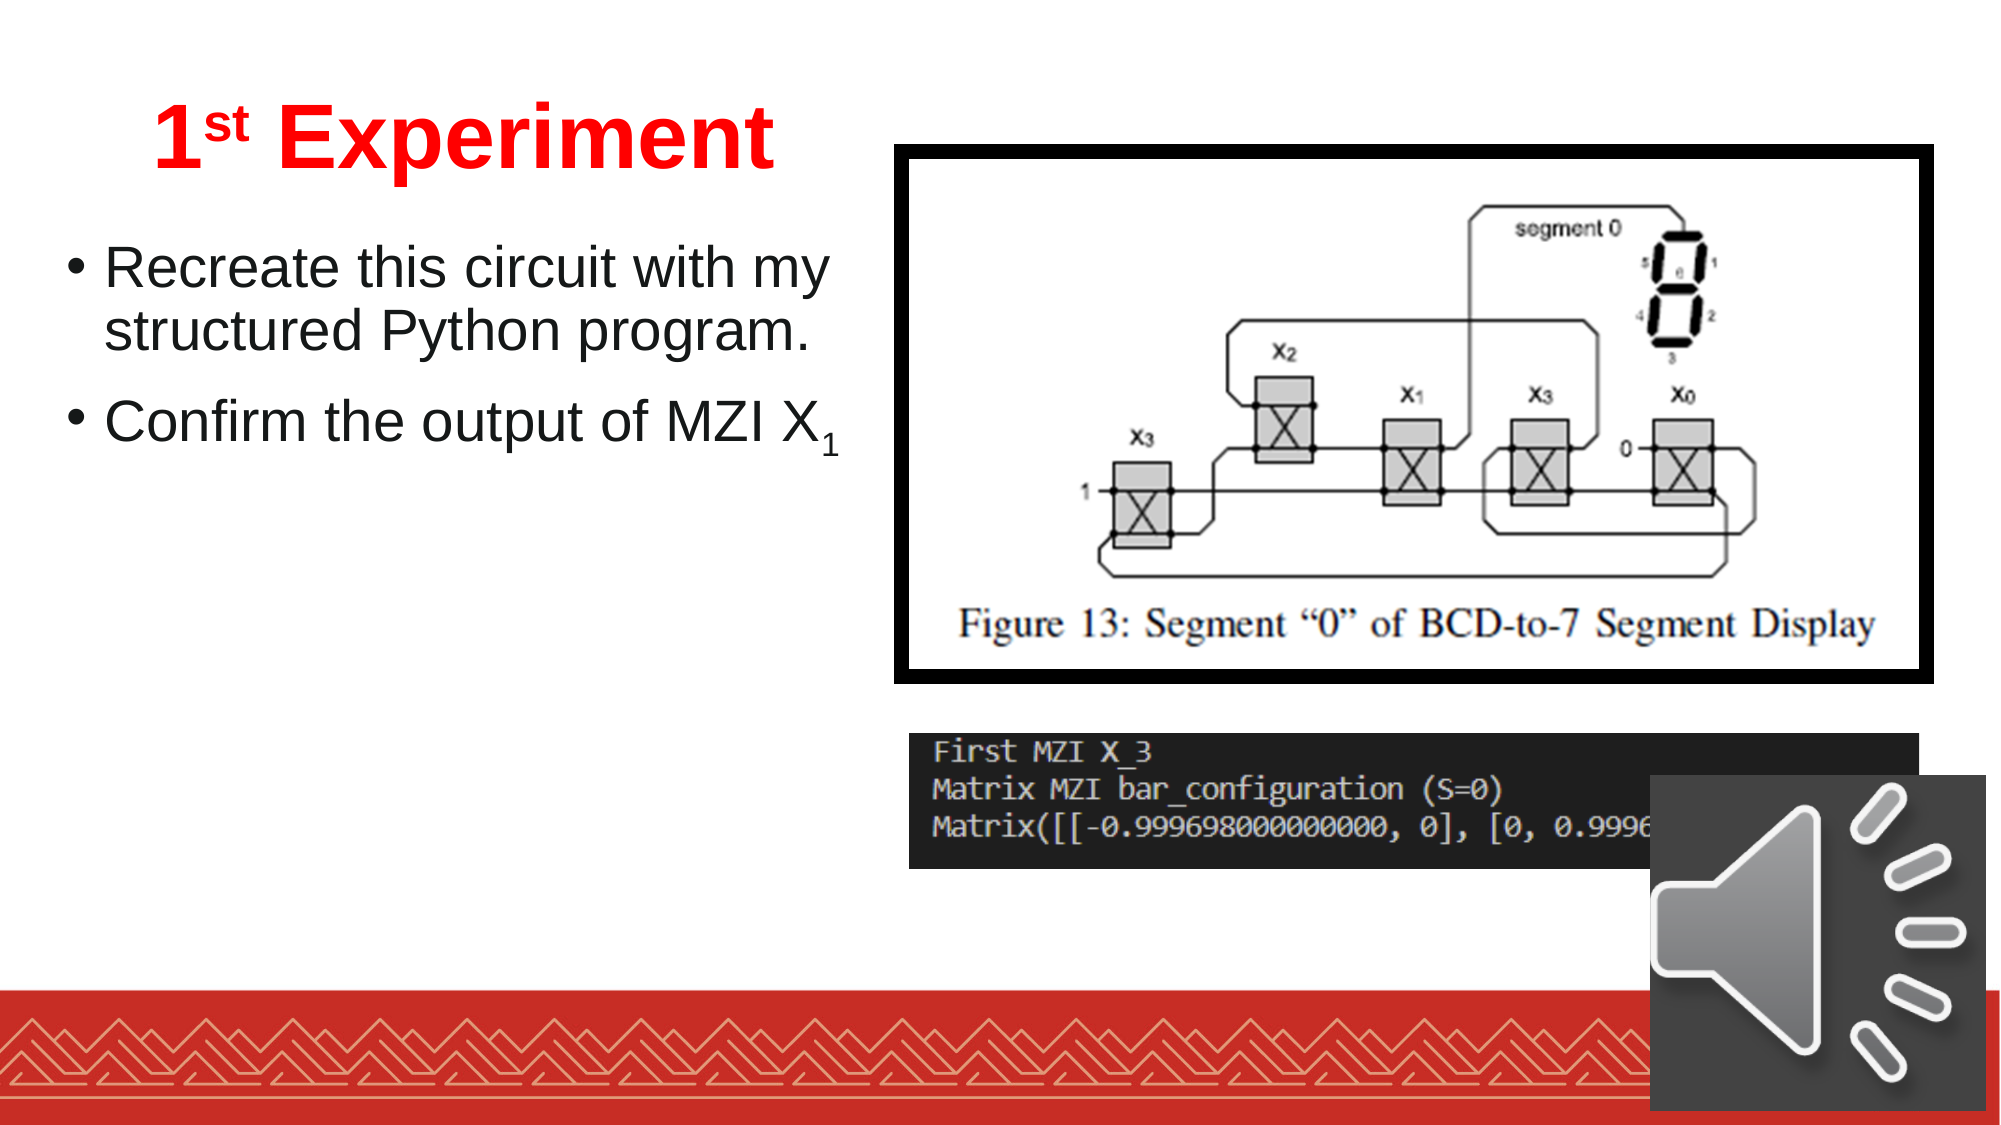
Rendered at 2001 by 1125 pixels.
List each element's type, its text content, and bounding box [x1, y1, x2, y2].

title 1st Experiment [137, 30, 1863, 248]
picture [0, 0, 2000, 1125]
list Recreate this circuit with my structured Python program. Confirm the output of MZI X1 [51, 229, 966, 898]
